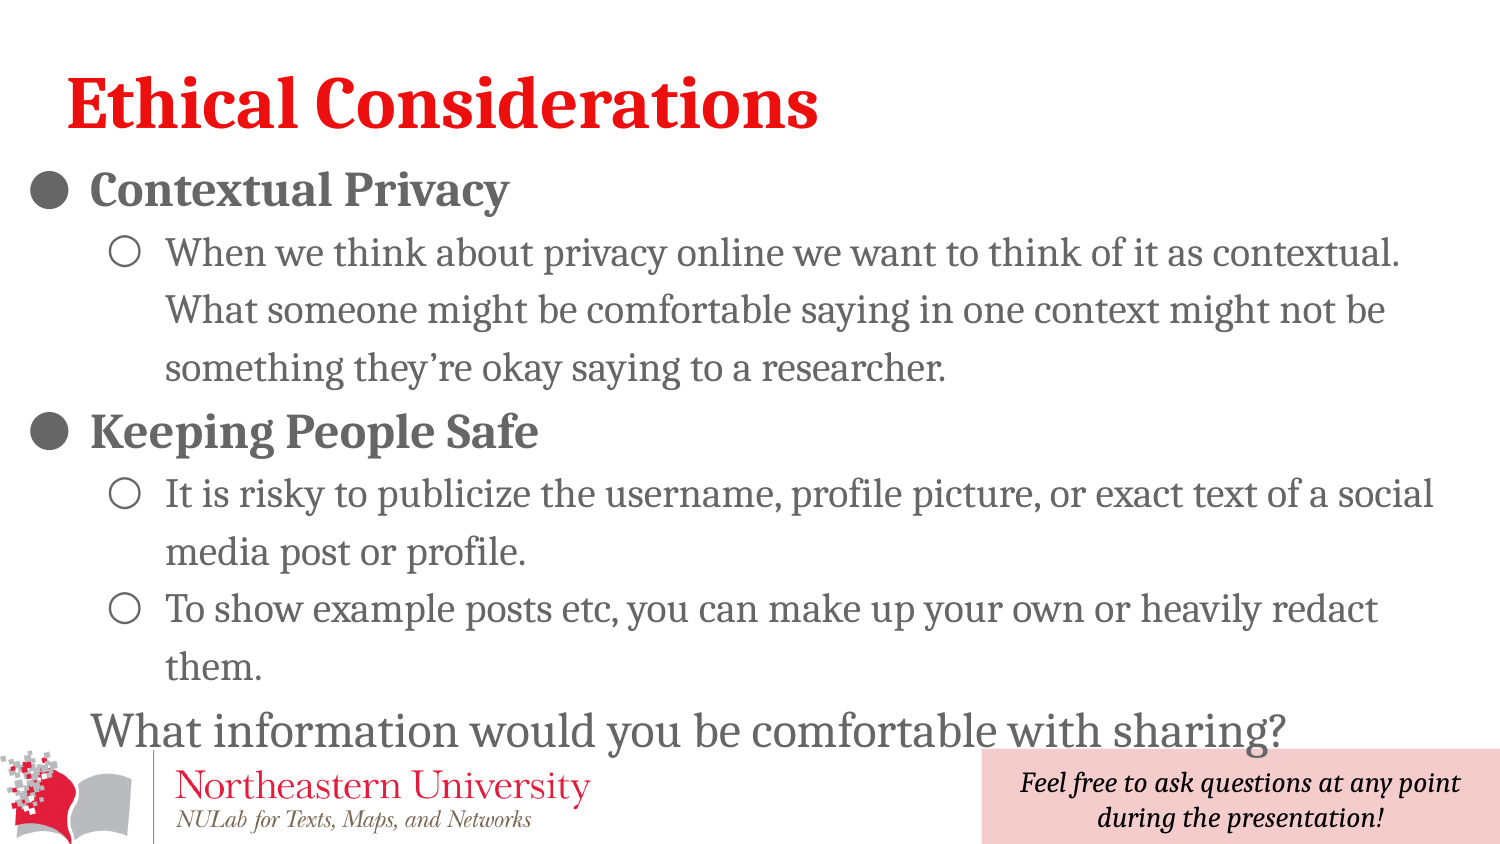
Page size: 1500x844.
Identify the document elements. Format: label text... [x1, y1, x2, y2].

picture [0, 750, 605, 844]
title Ethical Considerations [51, 38, 1449, 132]
list Contextual Privacy When we think about privacy online we want to think of it as contextual. What someone might be comfortable saying in one context might not be something they’re okay saying to a researcher. Keeping People Safe It is risky to publicize the username, profile picture, or exact text of a social media post or profile. To show example posts etc, you can make up your own or heavily redact them. What information would you be comfortable with sharing? [0, 132, 1500, 613]
